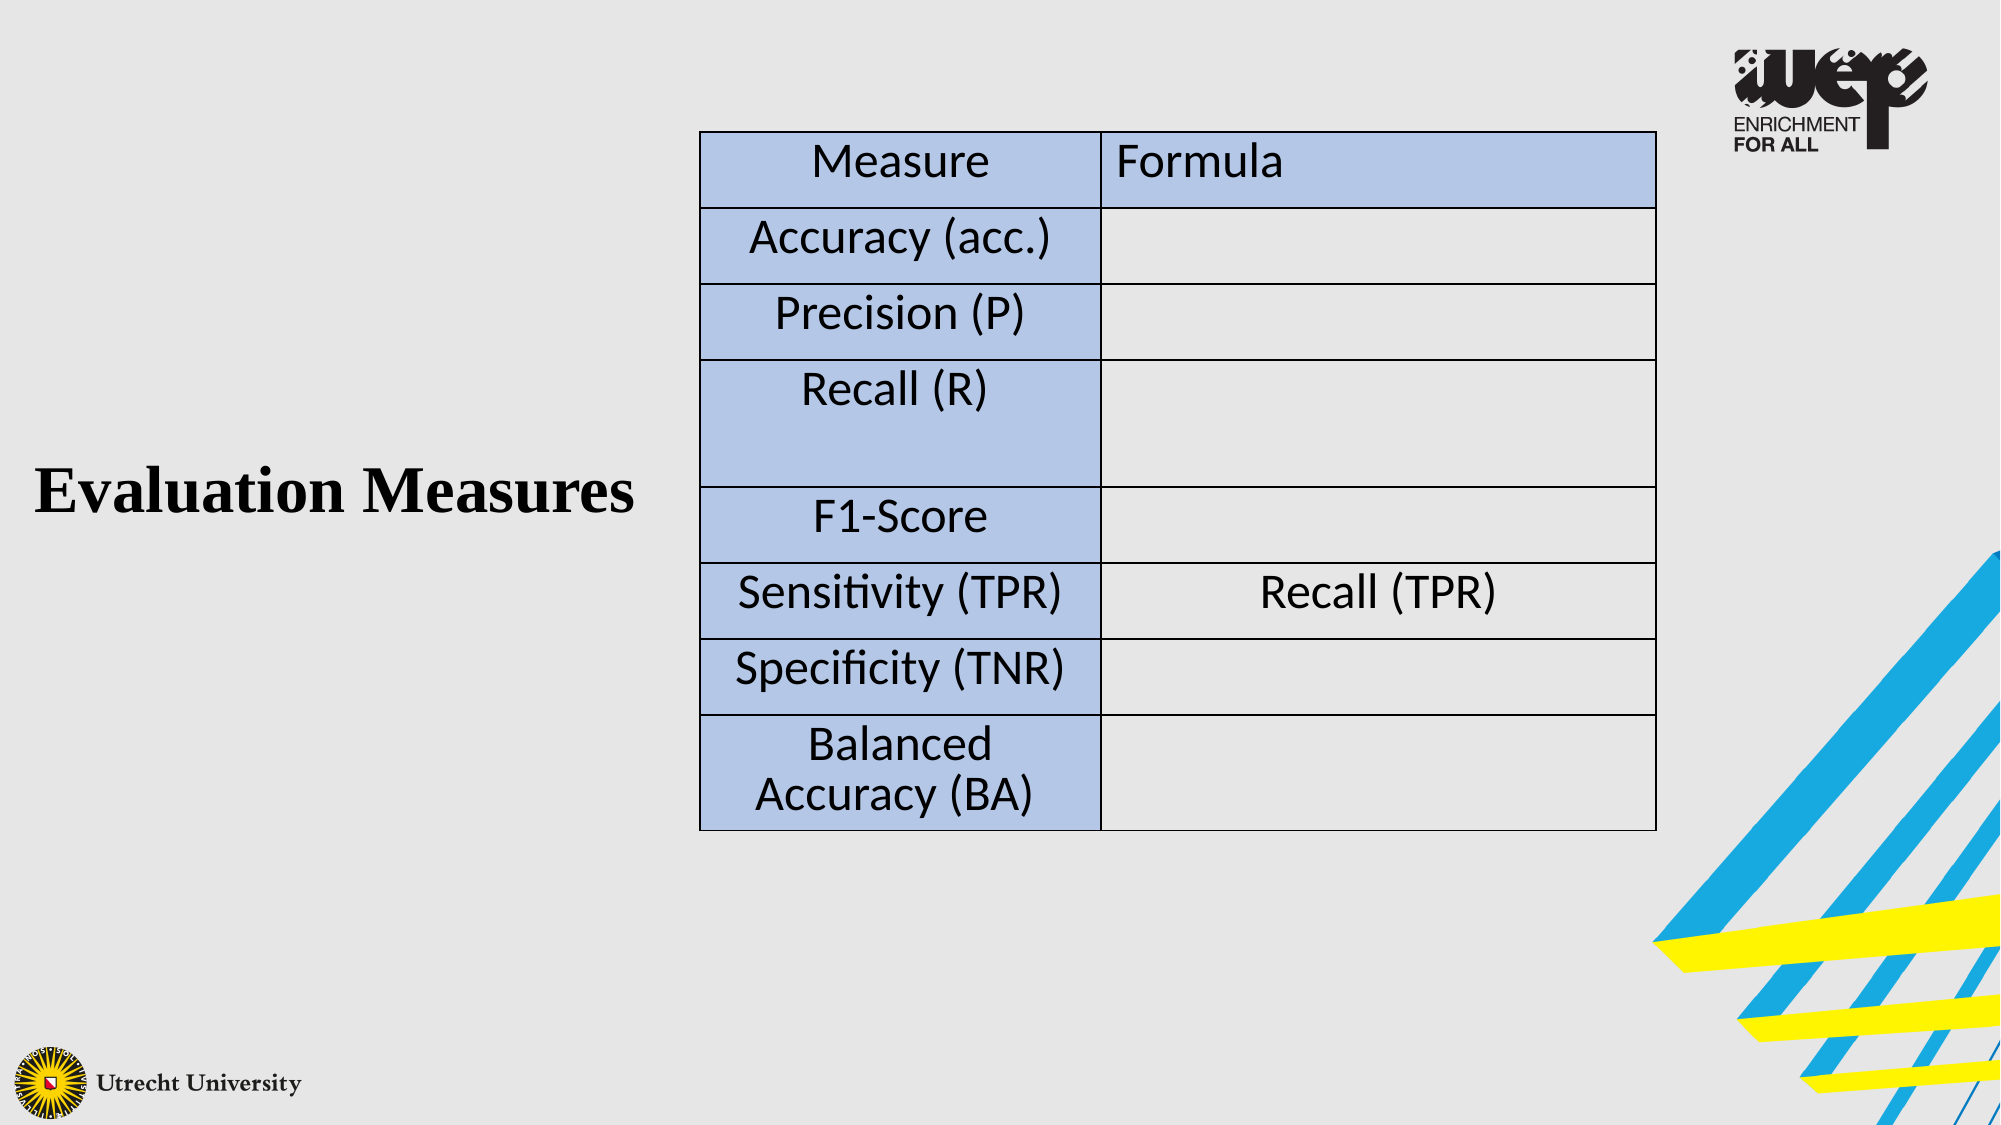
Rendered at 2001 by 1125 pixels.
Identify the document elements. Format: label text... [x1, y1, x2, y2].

text_box Evaluation Measures [19, 448, 699, 594]
picture [0, 0, 2001, 1125]
